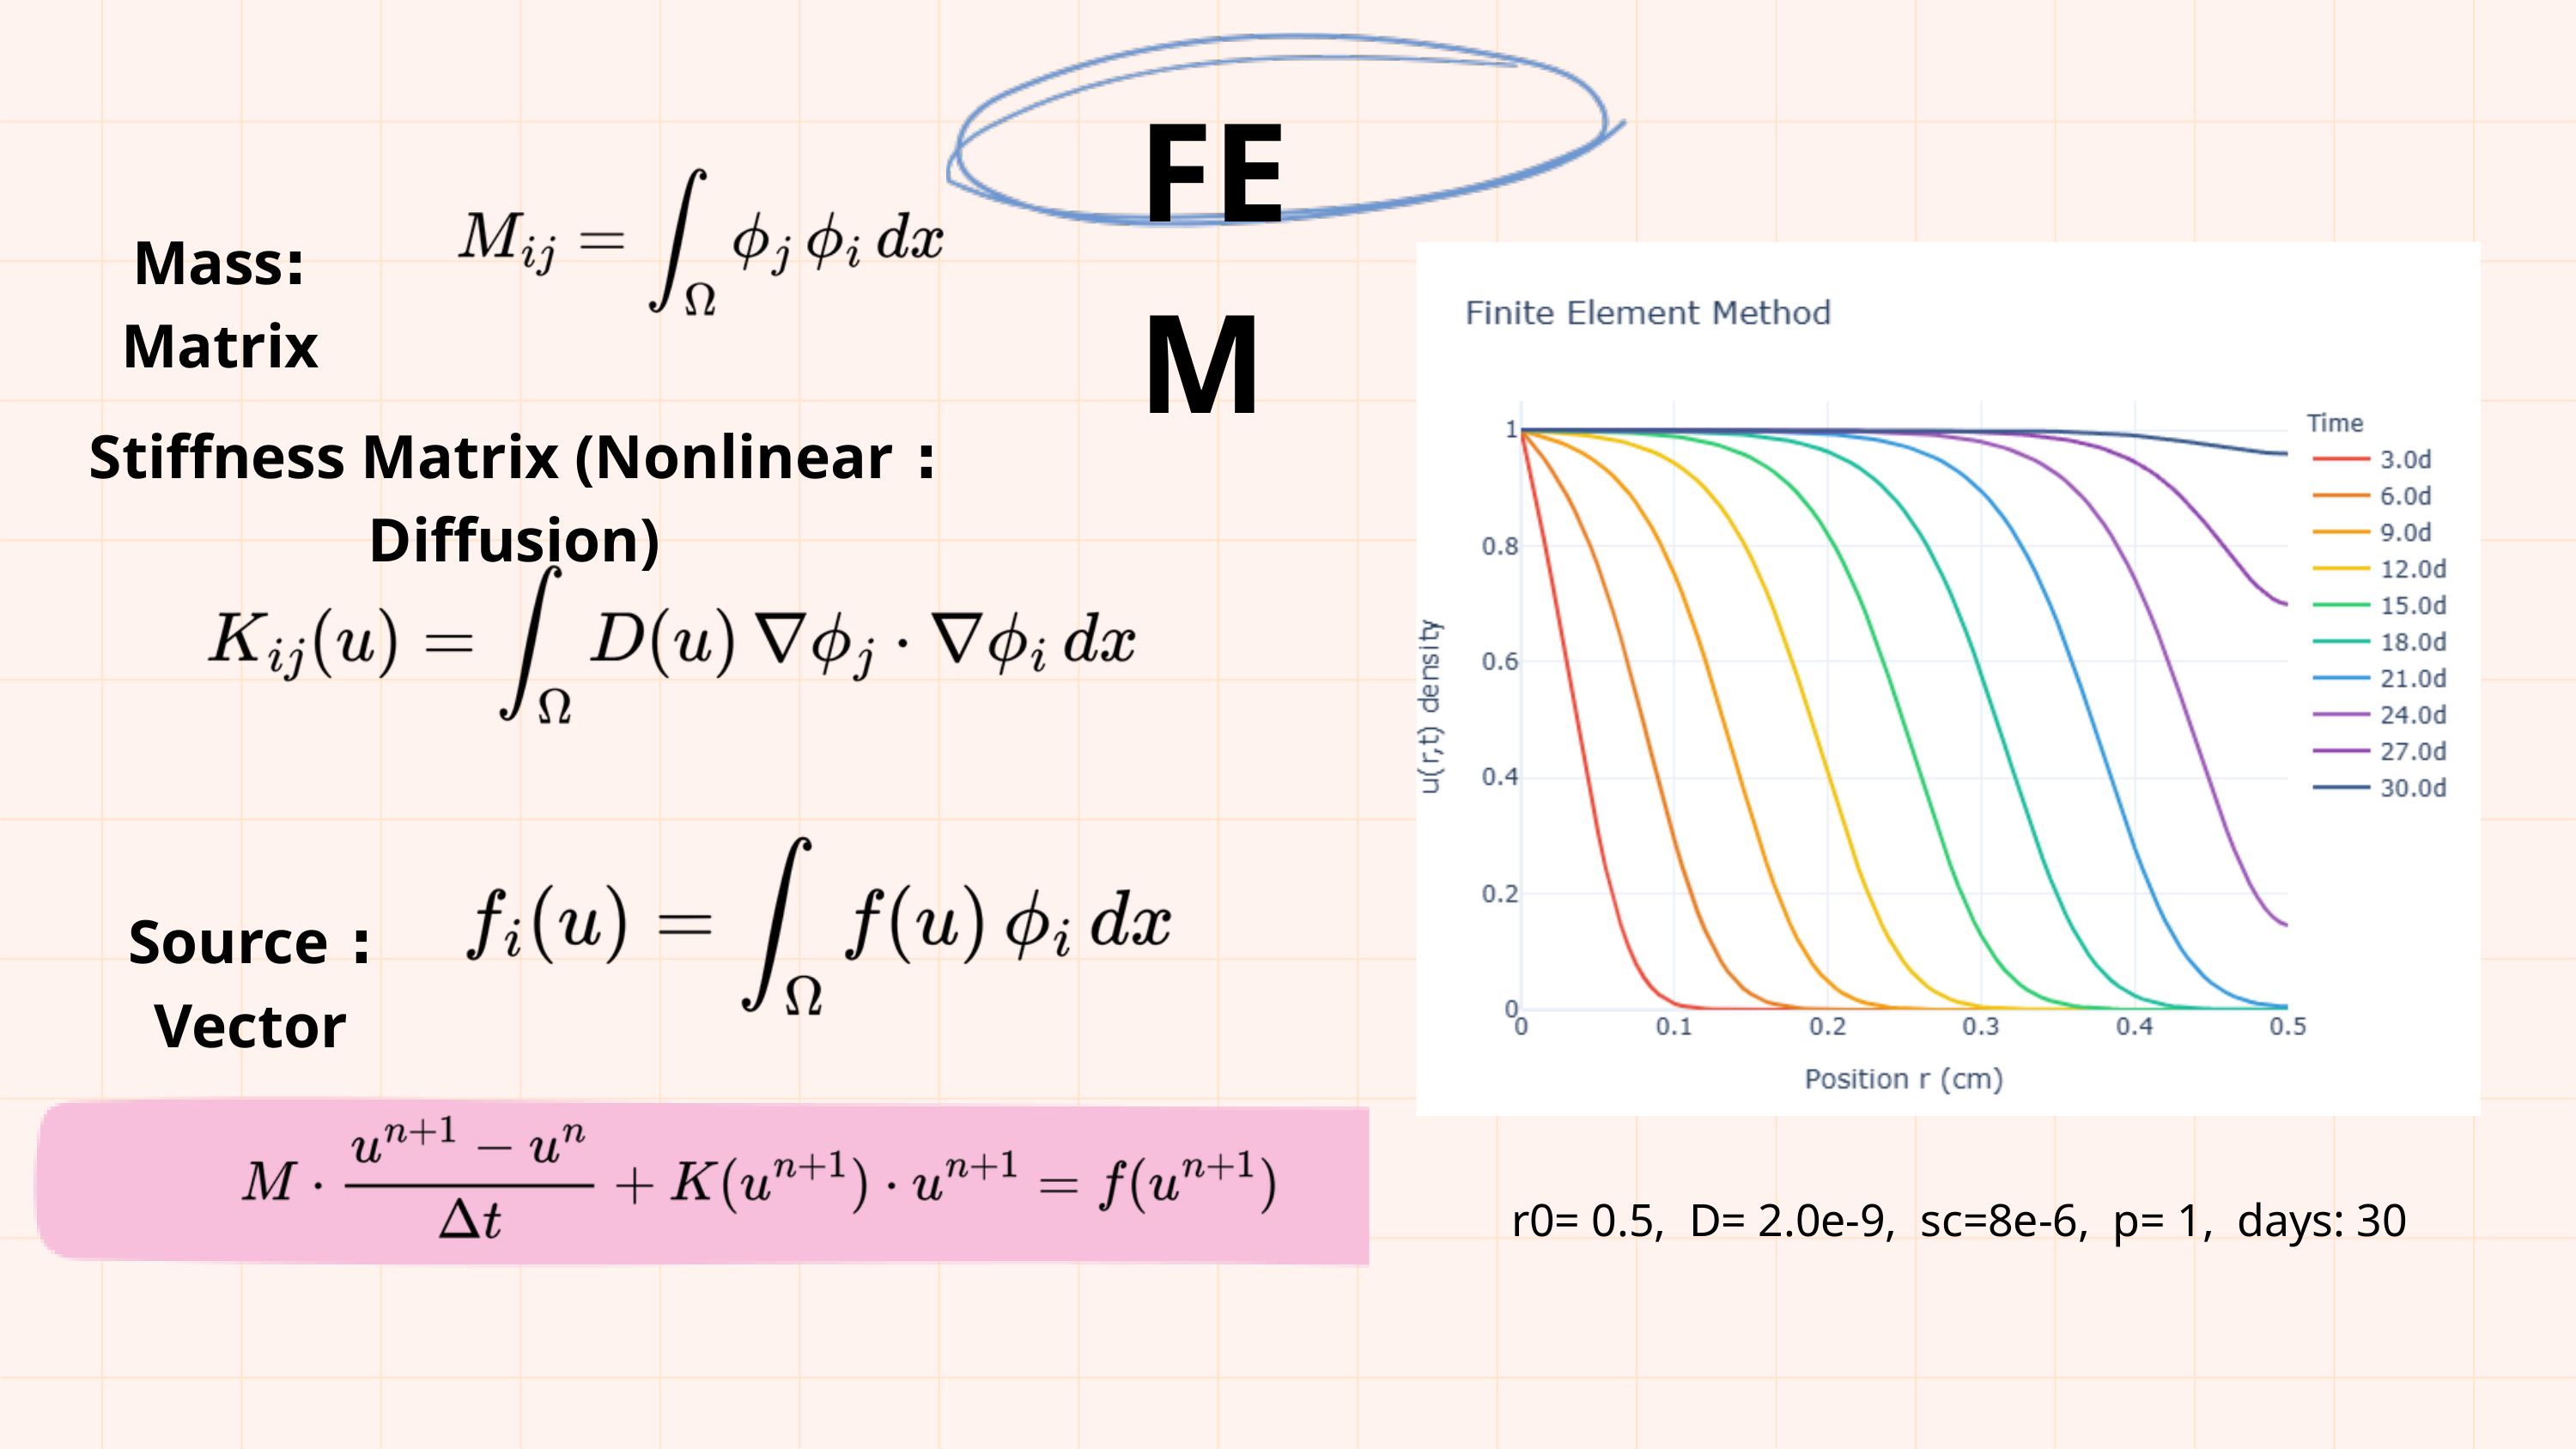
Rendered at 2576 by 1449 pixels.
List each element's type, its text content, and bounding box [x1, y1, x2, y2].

picture [407, 118, 996, 366]
text_box FEM [1138, 58, 1395, 440]
text_box [33, 1093, 131, 1272]
text_box [0, 0, 2576, 1449]
text_box : Stiffness Matrix (Nonlinear Diffusion) [13, 406, 1015, 574]
text_box r0= 0.5, D= 2.0e-9, sc=8e-6, p= 1, days: 30 [1388, 1121, 2576, 1308]
text_box [946, 33, 1629, 228]
text_box : Source Vector [67, 892, 386, 1059]
text_box :Mass Matrix [67, 212, 374, 380]
picture [112, 470, 1384, 1344]
text_box [1416, 242, 2481, 1116]
